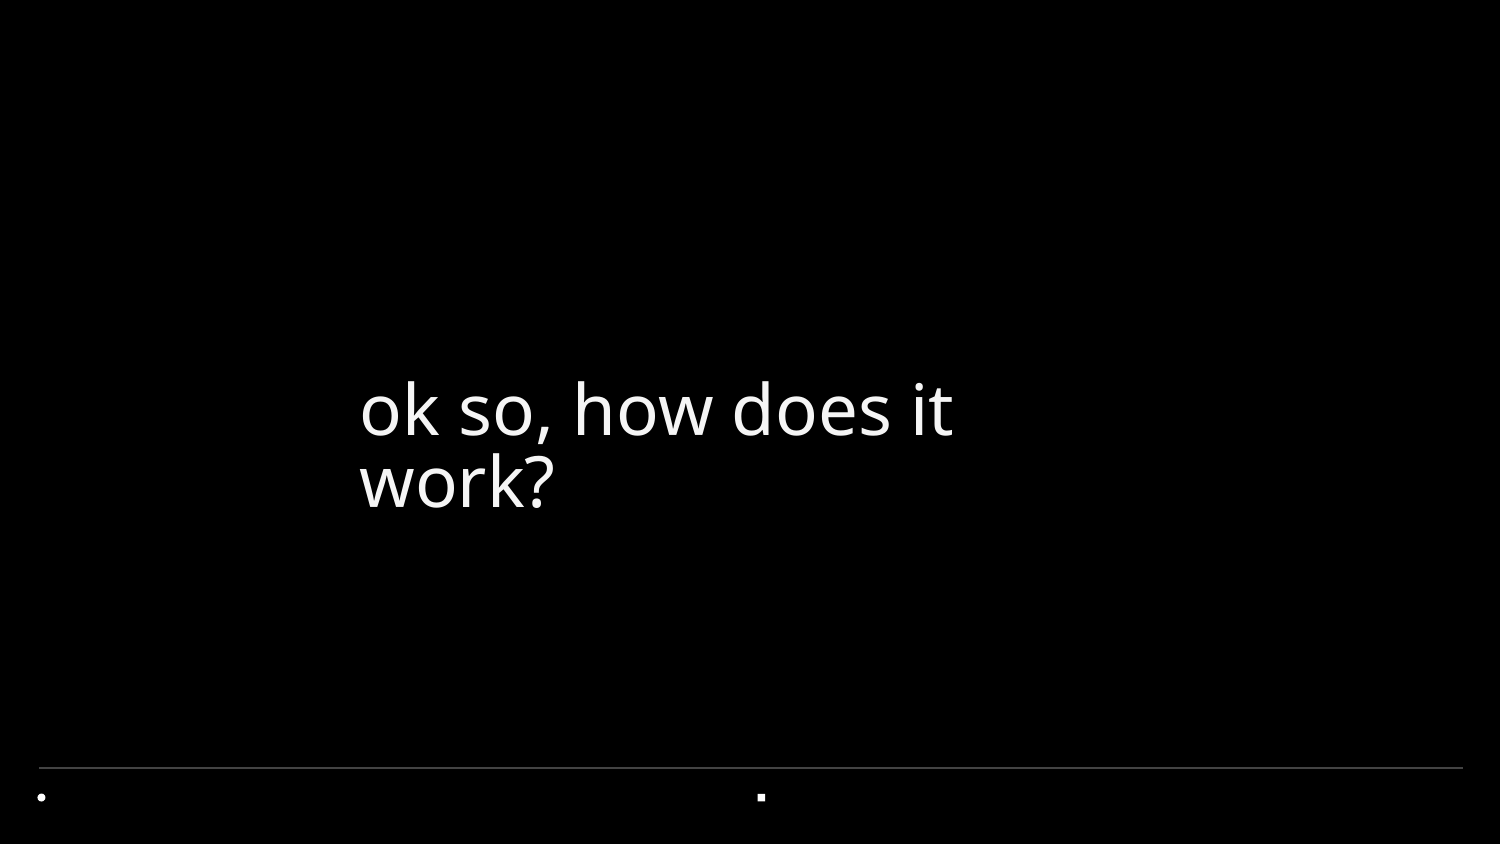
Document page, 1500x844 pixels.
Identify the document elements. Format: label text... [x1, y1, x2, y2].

title ok so, how does it work? [359, 377, 1141, 538]
